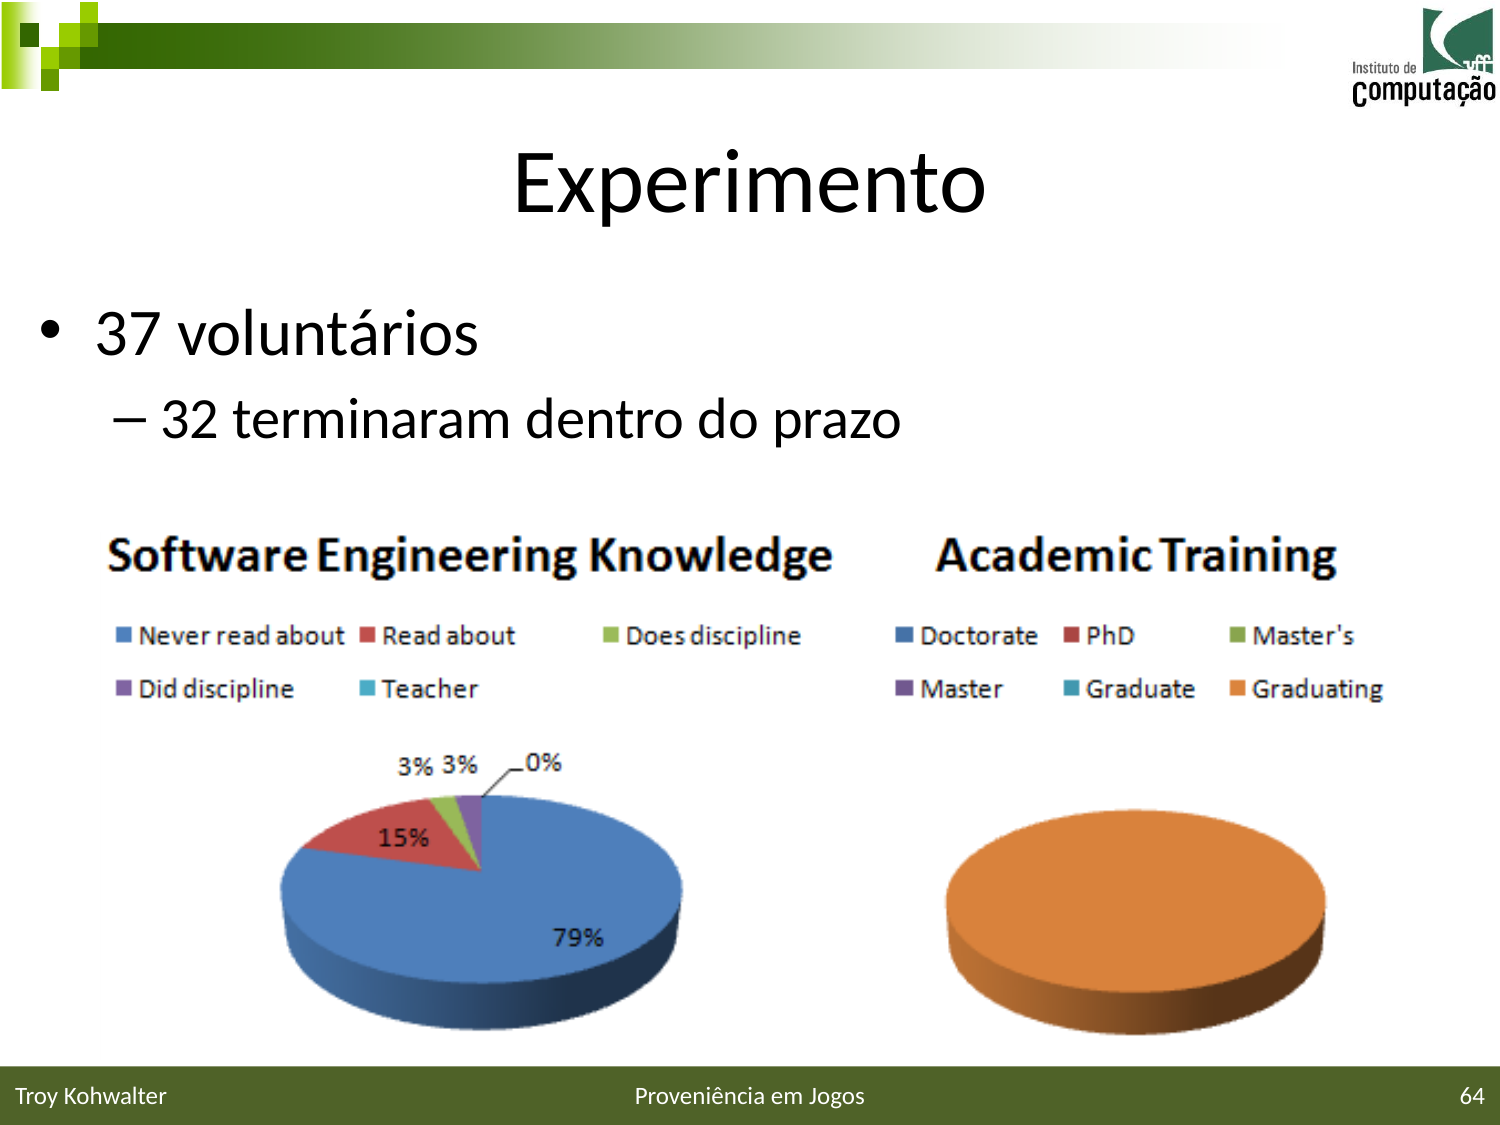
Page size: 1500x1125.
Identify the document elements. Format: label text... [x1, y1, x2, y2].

picture [99, 532, 1401, 1060]
slide_number 64 [1149, 1065, 1500, 1125]
footer Proveniência em Jogos [512, 1068, 988, 1125]
list 37 voluntários 32 terminaram dentro do prazo [23, 281, 1477, 1055]
title Experimento [75, 82, 1425, 270]
slide_number Troy Kohwalter [0, 1065, 350, 1125]
